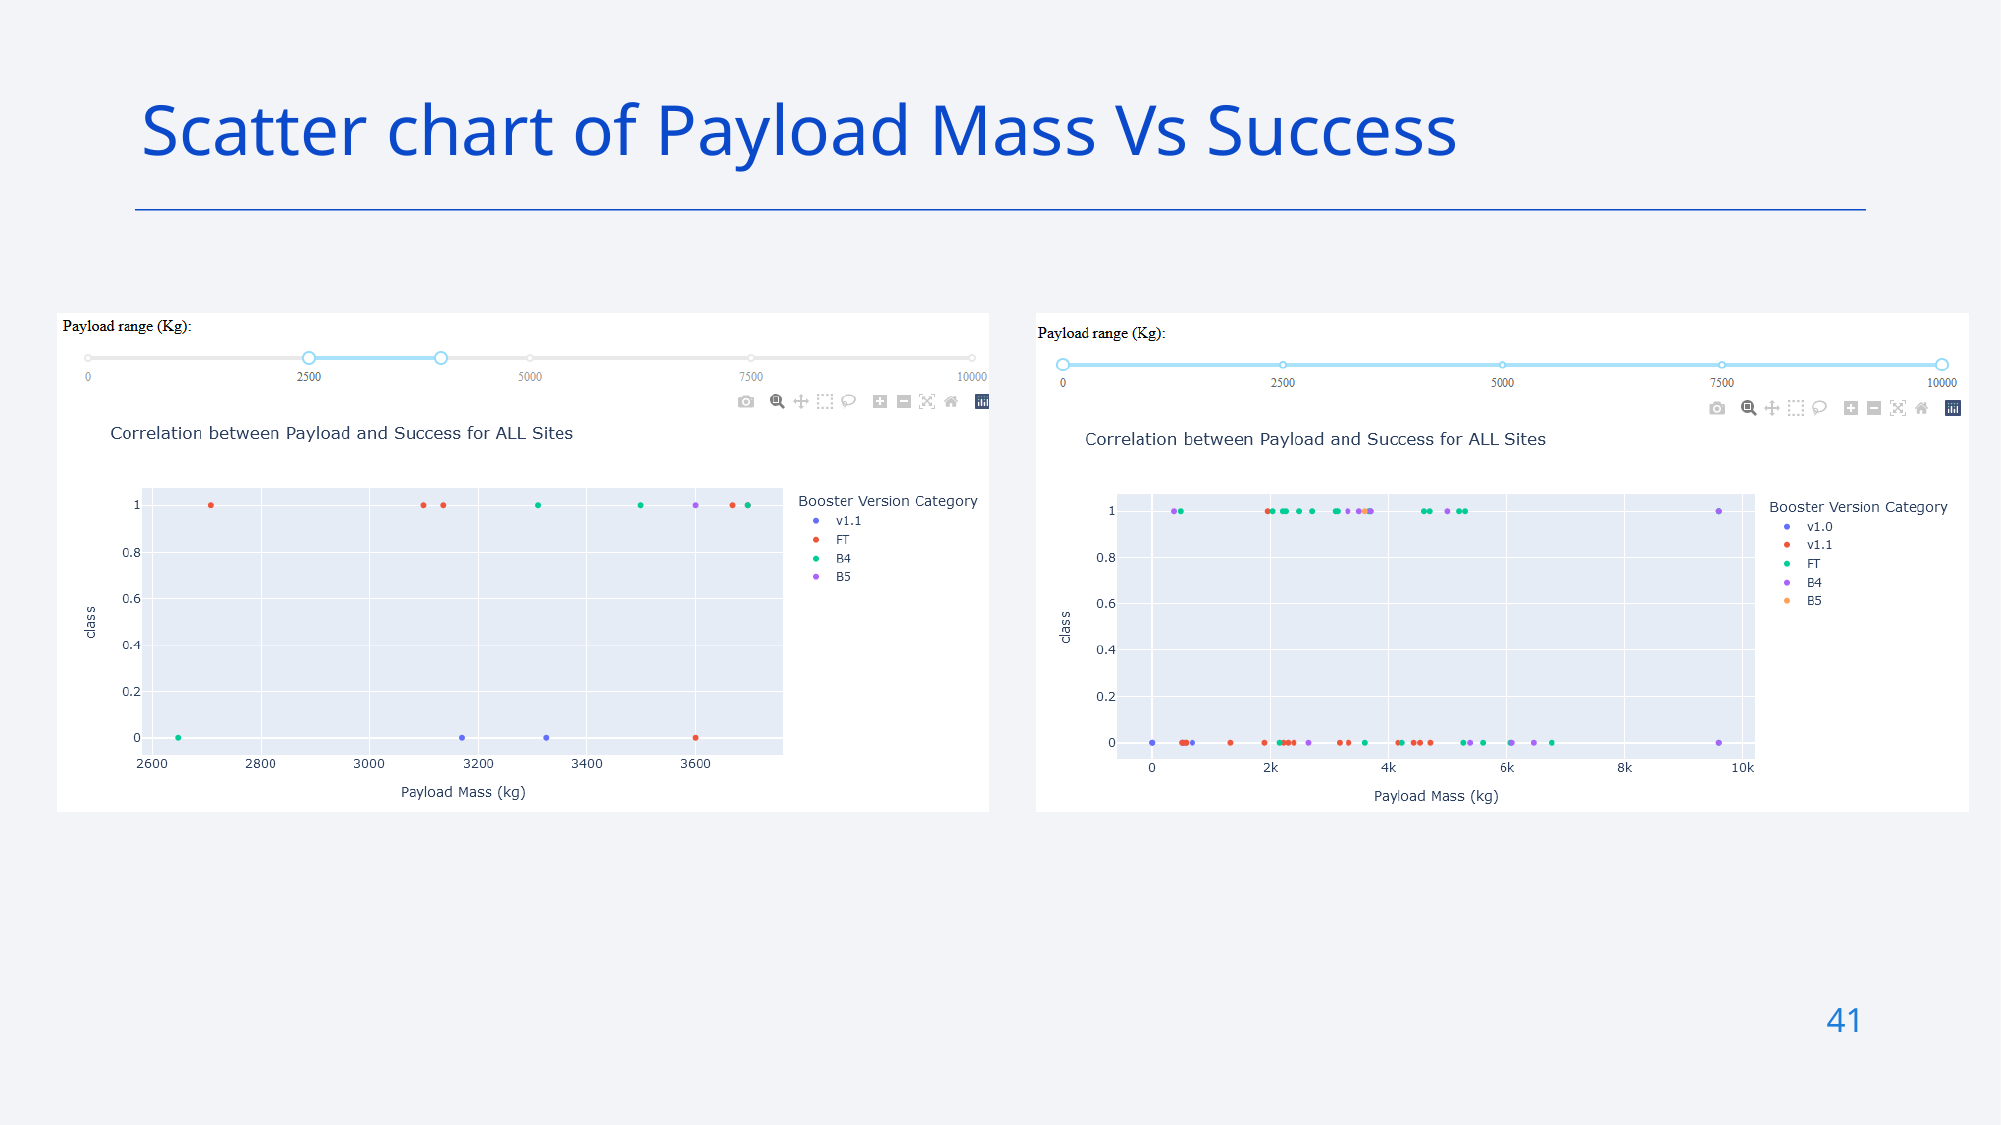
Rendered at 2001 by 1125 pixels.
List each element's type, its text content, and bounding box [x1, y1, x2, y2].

text_box Scatter chart of Payload Mass Vs Success [126, 88, 1852, 179]
picture [0, 0, 2001, 1125]
slide_number 41 [1429, 988, 1880, 1055]
